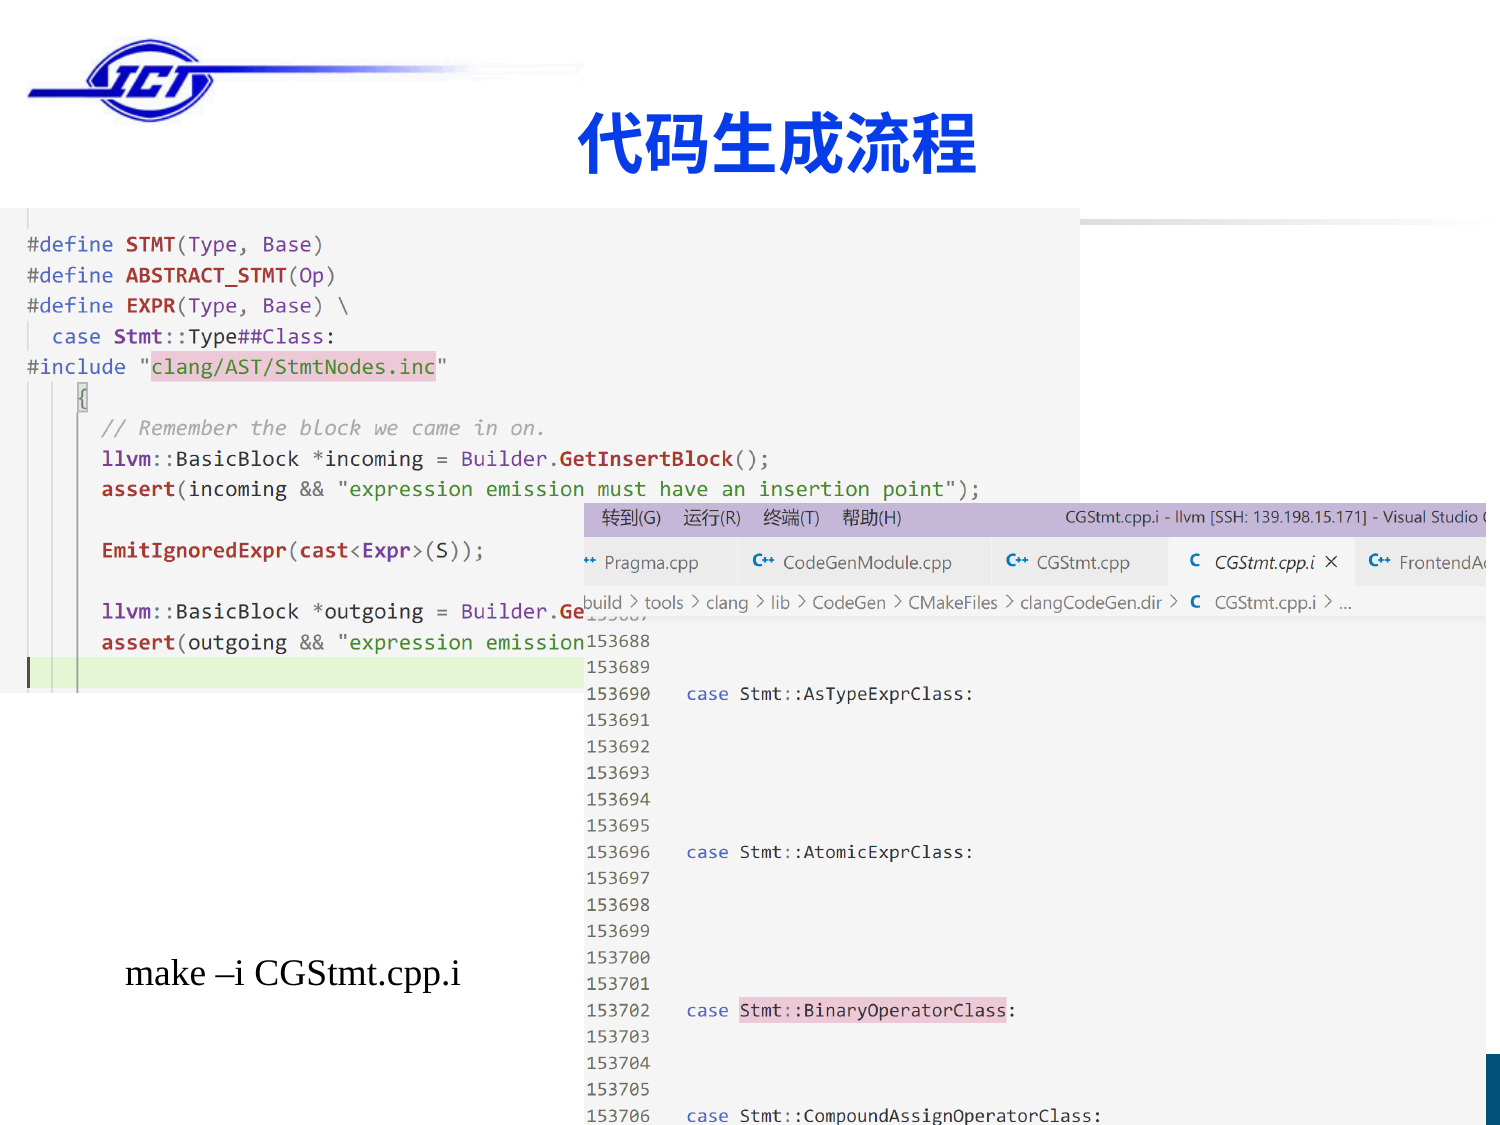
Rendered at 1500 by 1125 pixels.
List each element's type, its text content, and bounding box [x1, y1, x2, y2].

picture [0, 207, 1487, 1125]
picture [24, 36, 600, 125]
title 代码生成流程 [159, 66, 1397, 217]
text_box make –i CGStmt.cpp.i [110, 940, 579, 1001]
